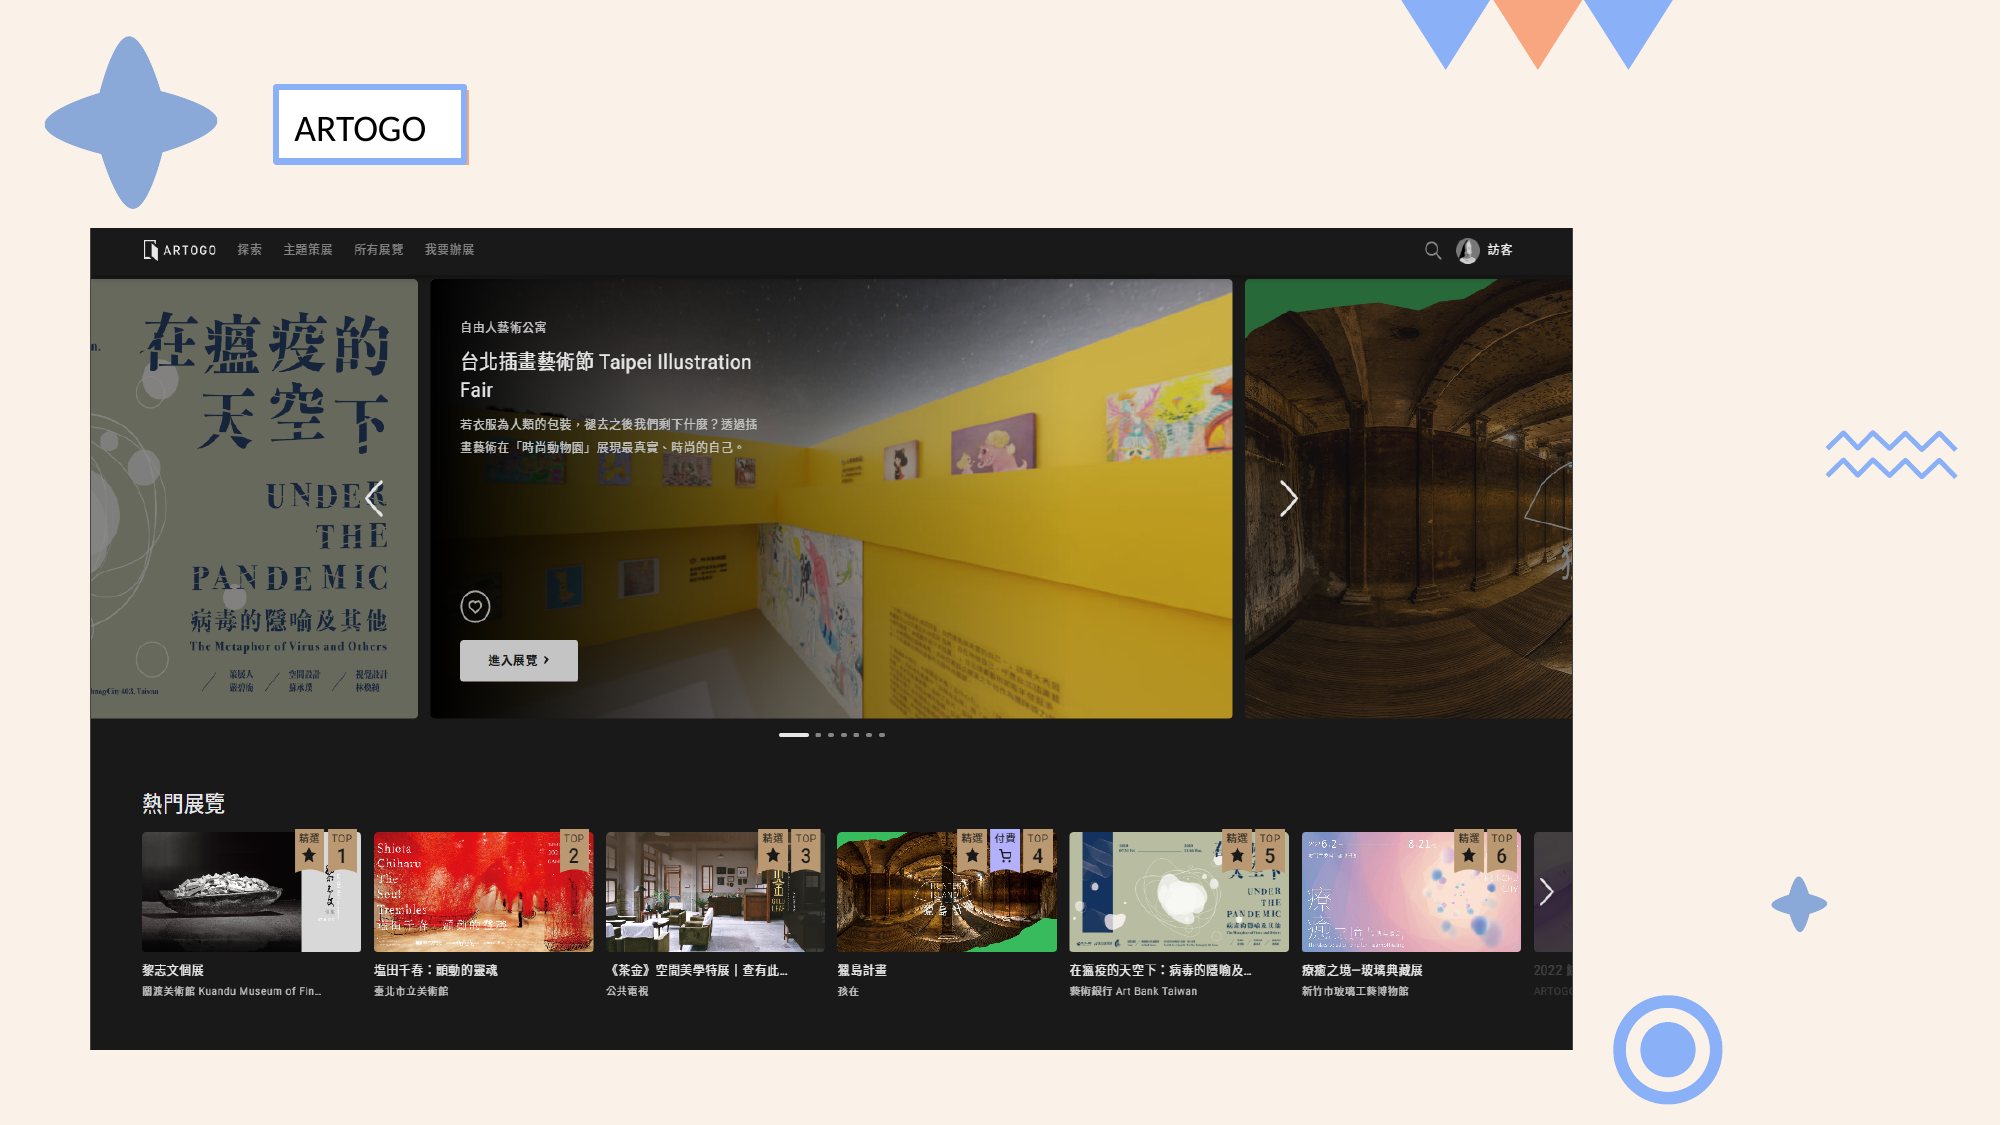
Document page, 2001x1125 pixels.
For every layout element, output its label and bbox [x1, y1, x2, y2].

picture [90, 228, 1573, 1050]
picture [44, 35, 218, 209]
picture [1771, 876, 1828, 933]
text_box [1400, 0, 1674, 70]
text_box [1619, 1001, 1717, 1099]
text_box [1827, 432, 1956, 478]
text_box [276, 87, 469, 165]
